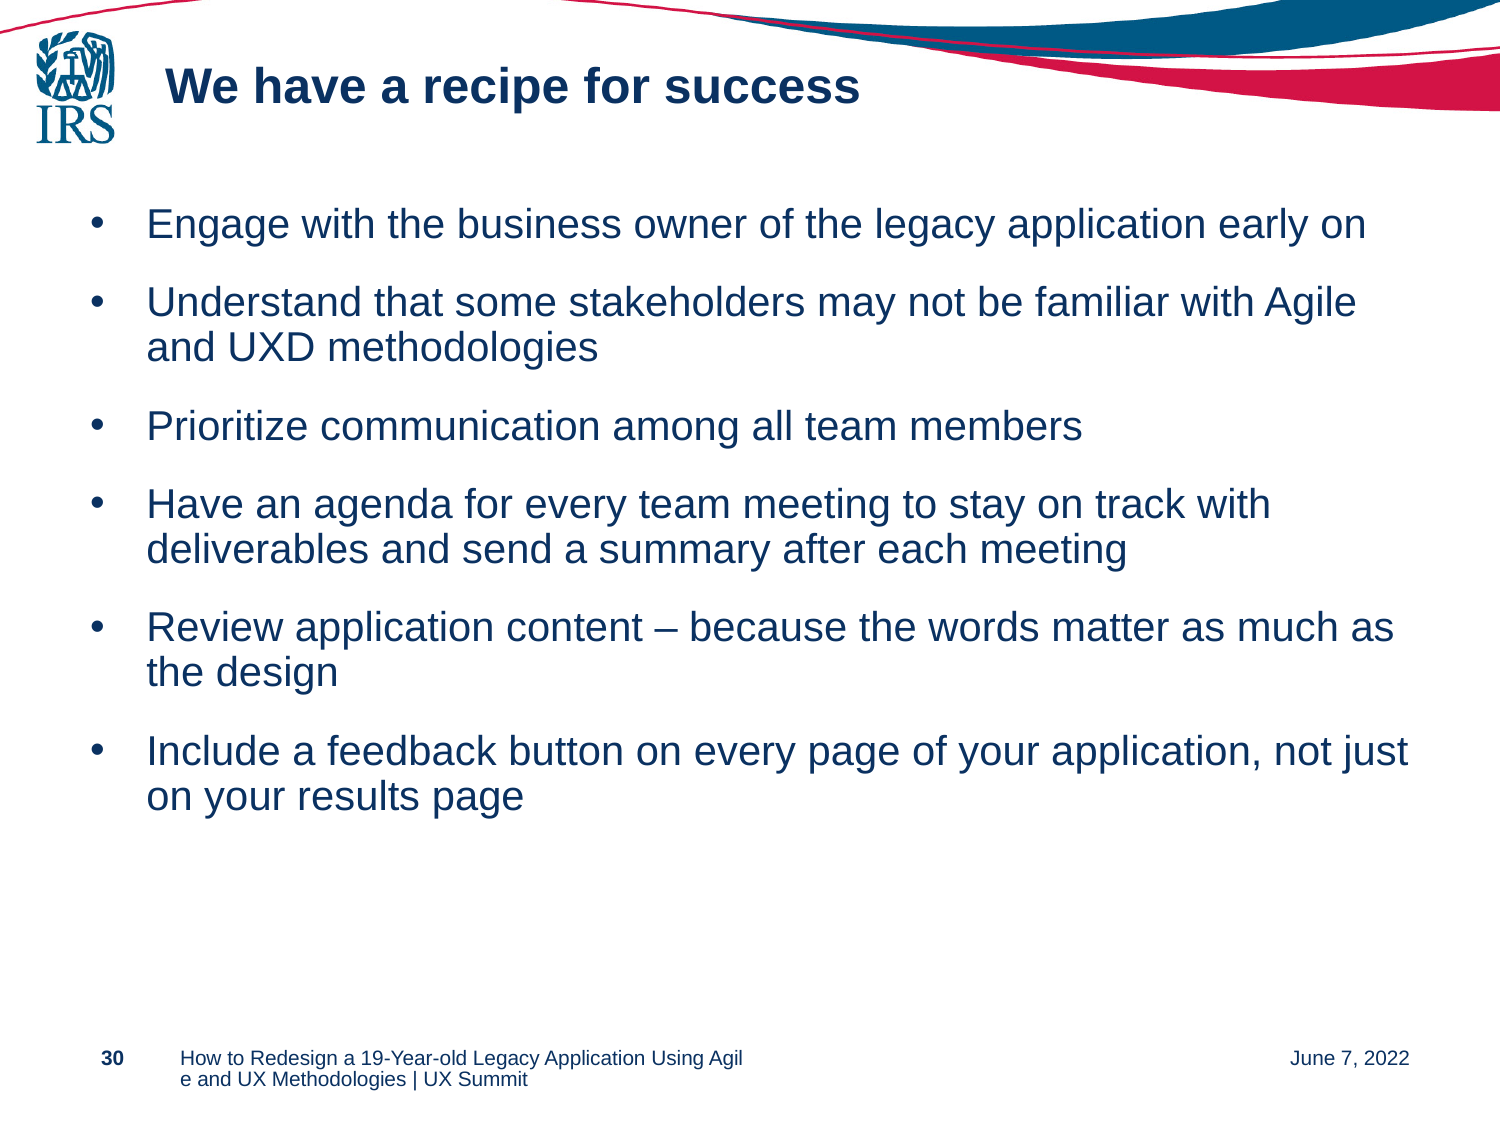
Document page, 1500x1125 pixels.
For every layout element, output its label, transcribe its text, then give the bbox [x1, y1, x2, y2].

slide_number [1097, 1027, 1425, 1088]
slide_number 30 [75, 1027, 150, 1088]
list Engage with the business owner of the legacy application early on Understand that some stakeholders may not be familiar with Agile and UXD methodologies Prioritize communication among all team members Have an agenda for every team meeting to stay on track with deliverables and send a summary after each meeting Review application content – because the words matter as much as the design Include a feedback button on every page of your application, not just on your results page [75, 195, 1425, 990]
footer How to Redesign a 19-Year-old Legacy Application Using Agile and UX Methodologies | UX Summit [165, 1027, 765, 1088]
title We have a recipe for success [150, 31, 1050, 144]
picture [0, 0, 1500, 1125]
